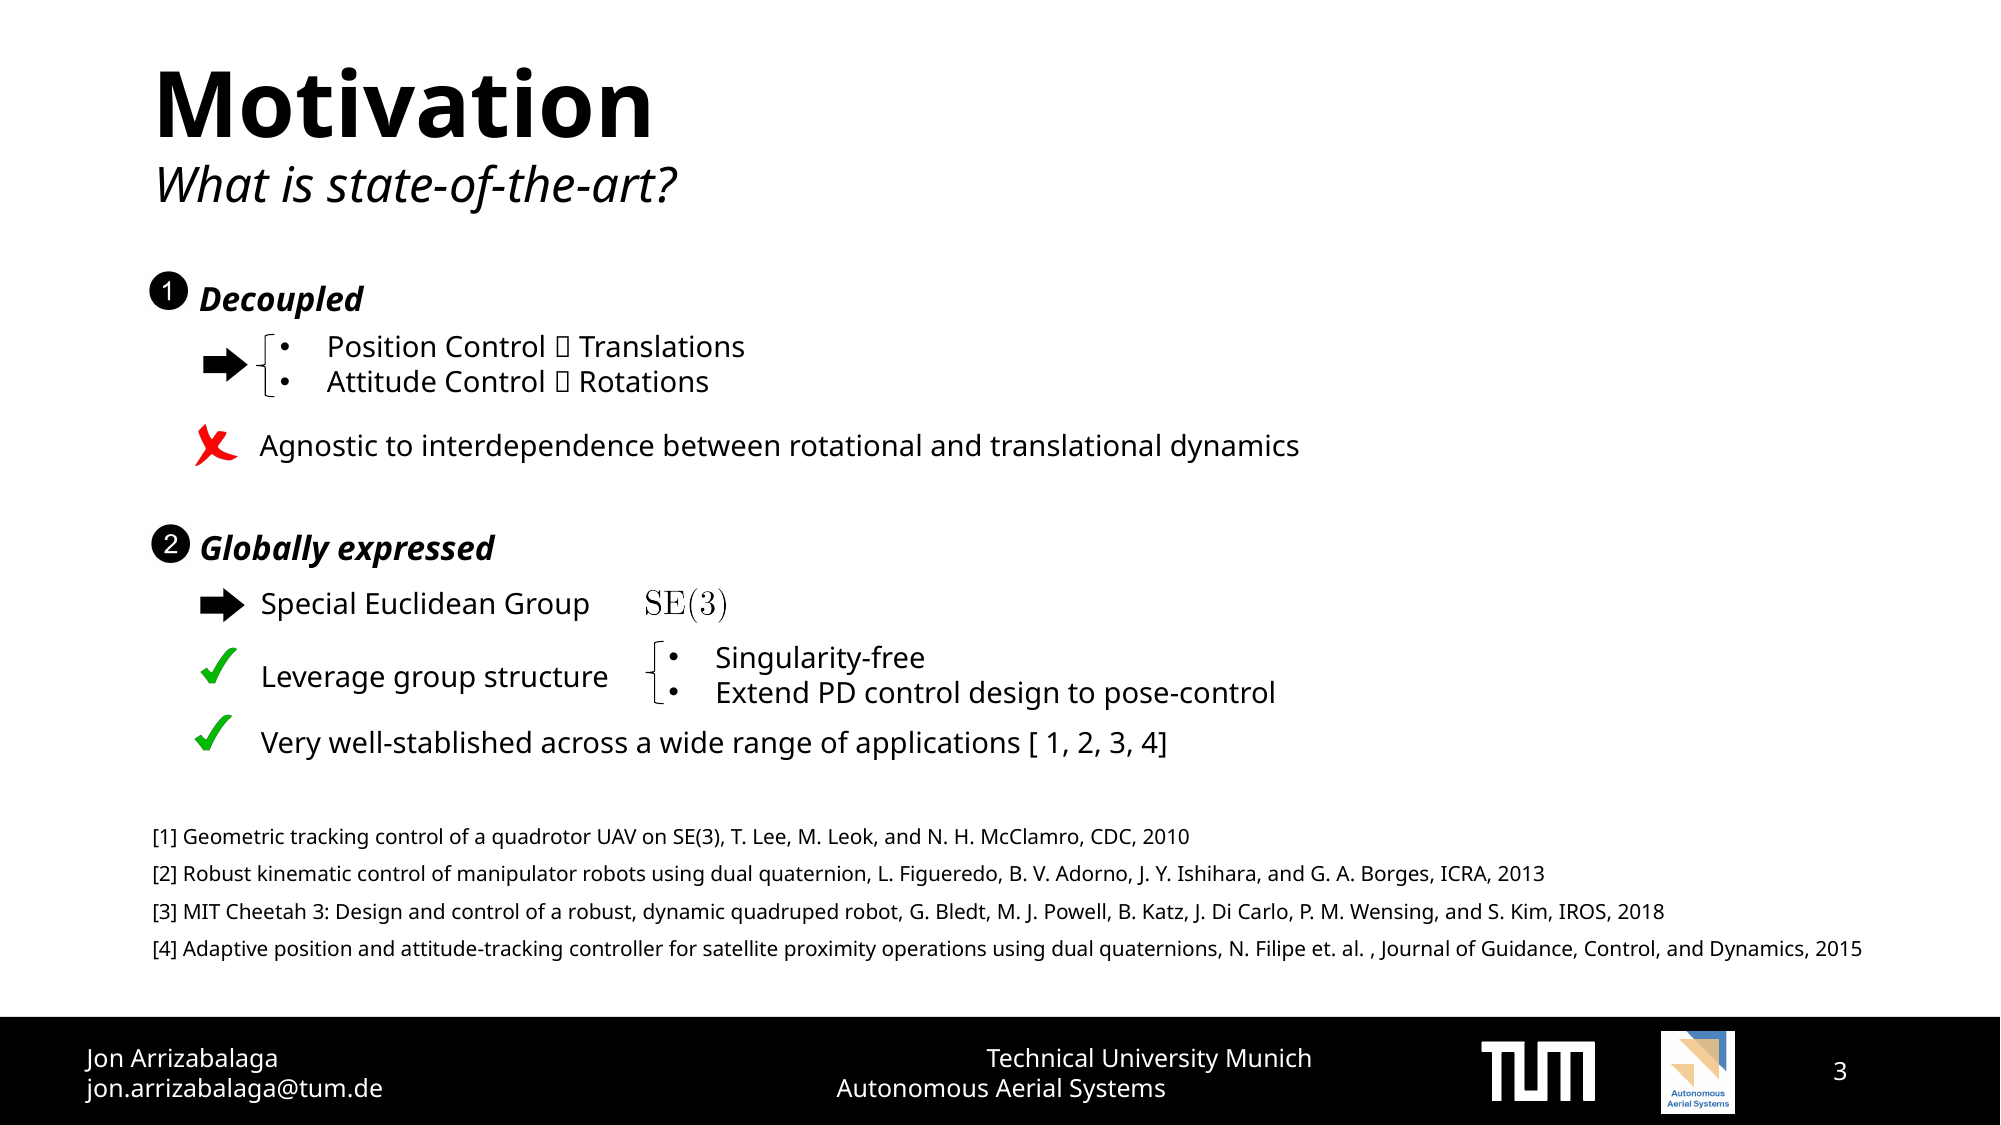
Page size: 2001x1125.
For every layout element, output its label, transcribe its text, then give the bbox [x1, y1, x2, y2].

text_box [1] Geometric tracking control of a quadrotor UAV on SE(3), T. Lee, M. Leok, and N. H. McClamro, CDC, 2010 [2] Robust kinematic control of manipulator robots using dual quaternion, L. Figueredo, B. V. Adorno, J. Y. Ishihara, and G. A. Borges, ICRA, 2013 [3] MIT Cheetah 3: Design and control of a robust, dynamic quadruped robot, G. Bledt, M. J. Powell, B. Katz, J. Di Carlo, P. M. Wensing, and S. Kim, IROS, 2018 [4] Adaptive position and attitude-tracking controller for satellite proximity operations using dual quaternions, N. Filipe et. al. , Journal of Guidance, Control, and Dynamics, 2015 [137, 803, 2000, 989]
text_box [204, 321, 1278, 407]
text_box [147, 250, 1611, 320]
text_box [200, 631, 1667, 718]
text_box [201, 577, 1259, 629]
picture [646, 588, 726, 623]
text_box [194, 699, 1508, 763]
title Motivation [137, 0, 1863, 217]
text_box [147, 519, 576, 575]
picture [1661, 1103, 1735, 1114]
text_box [195, 419, 1589, 471]
text_box What is state-of-the-art? [139, 152, 1656, 221]
slide_number 3 [1412, 1042, 1863, 1103]
picture [1661, 1031, 1735, 1042]
